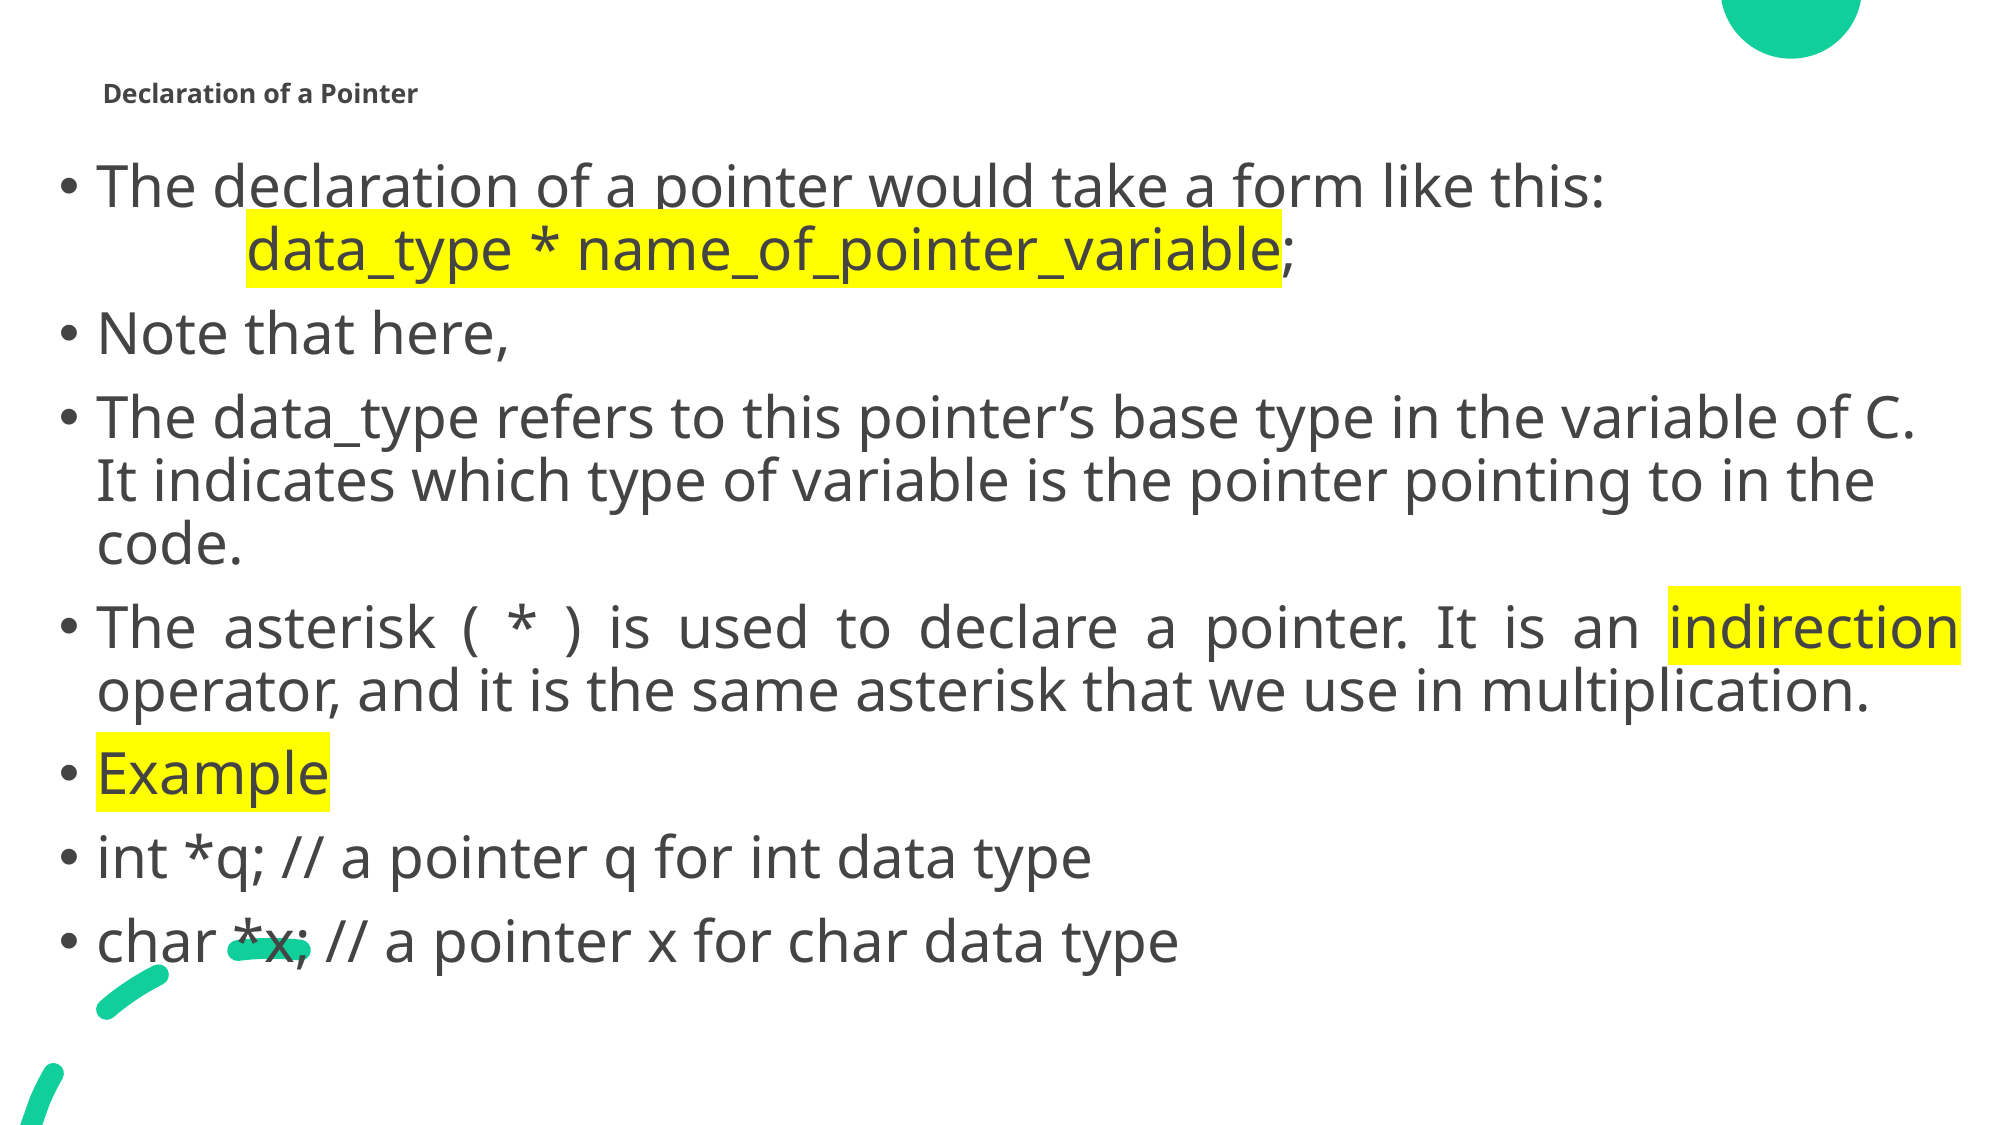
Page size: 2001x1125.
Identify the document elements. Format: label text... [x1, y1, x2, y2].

title Declaration of a Pointer [43, 43, 1769, 149]
list The declaration of a pointer would take a form like this: data_type * name_of_pointer_variable; Note that here, The data_type refers to this pointer’s base type in the variable of C. It indicates which type of variable is the pointer pointing to in the code. The asterisk ( * ) is used to declare a pointer. It is an indirection operator, and it is the same asterisk that we use in multiplication. Example int *q; // a pointer q for int data type char *x; // a pointer x for char data type [43, 149, 1976, 1112]
